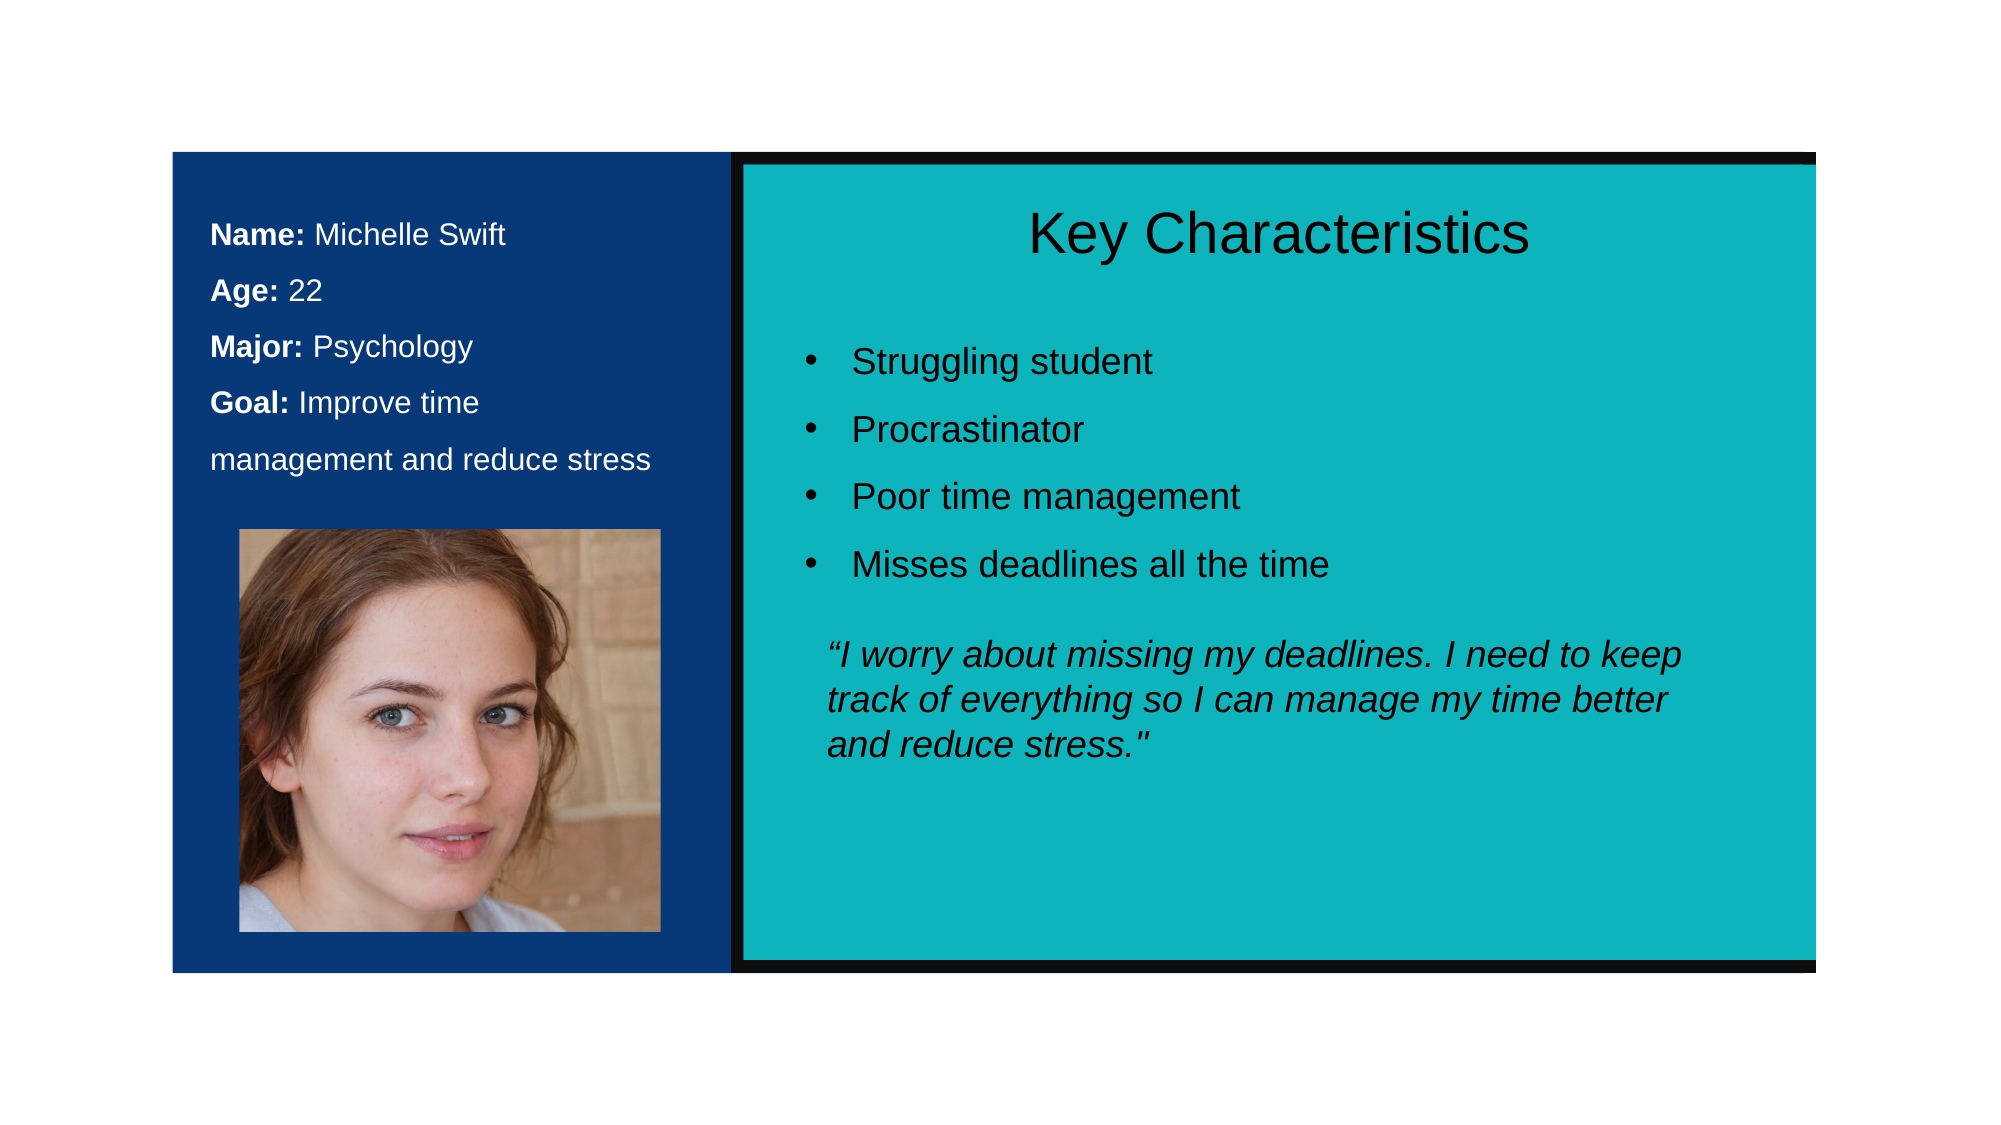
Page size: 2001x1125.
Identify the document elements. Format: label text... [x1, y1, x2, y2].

text_box [735, 157, 1811, 968]
text_box “I worry about missing my deadlines. I need to keep track of everything so I can manage my time better and reduce stress." [812, 622, 1704, 772]
text_box Struggling student Procrastinator Poor time management Misses deadlines all the time [789, 307, 1768, 593]
text_box Key Characteristics [928, 188, 1632, 273]
text_box [171, 150, 1806, 975]
text_box Name: Michelle Swift Age: 22 Major: Psychology Goal: Improve time management and reduce stress [195, 188, 675, 484]
text_box [742, 163, 1818, 961]
picture [238, 528, 662, 933]
